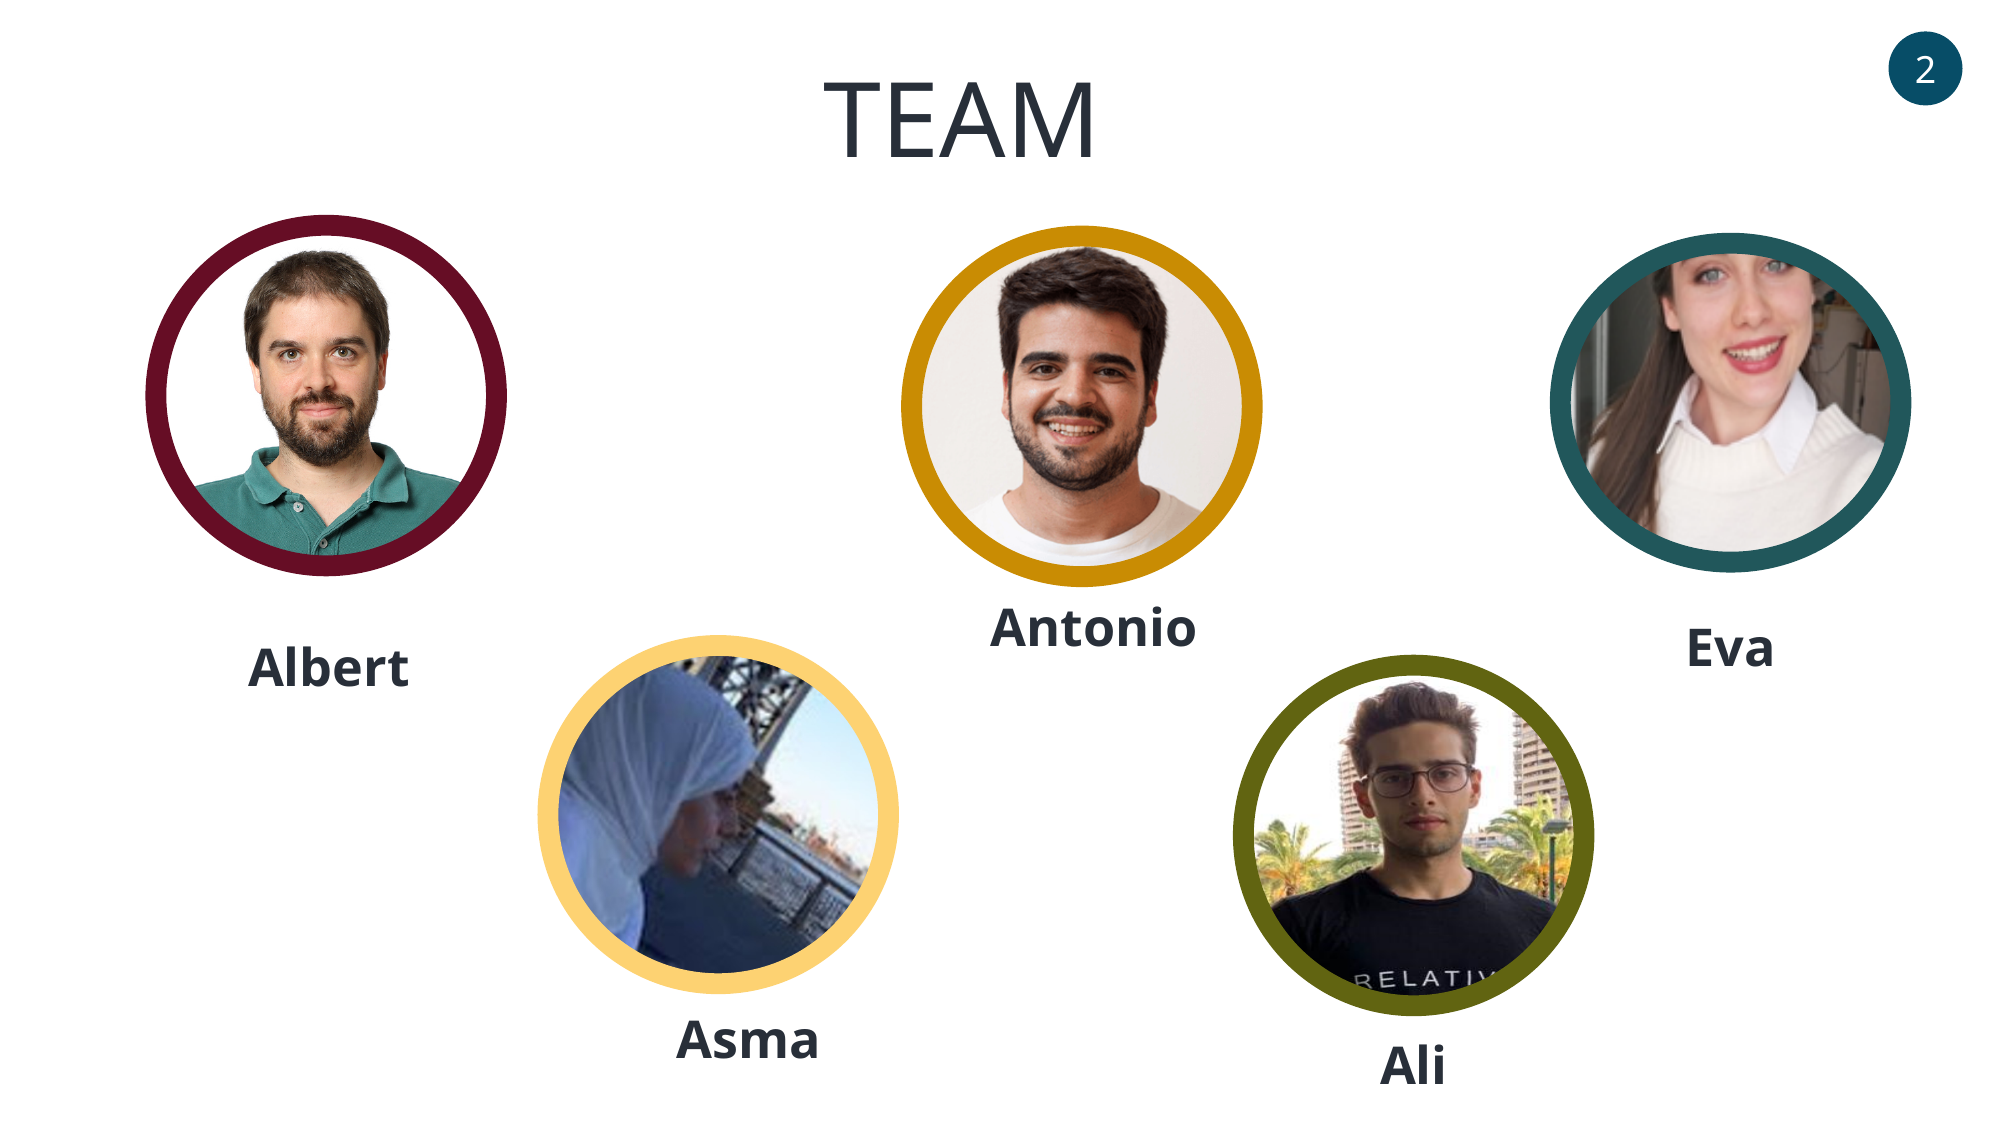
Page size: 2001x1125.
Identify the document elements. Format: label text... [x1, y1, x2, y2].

text_box [1559, 242, 1902, 564]
text_box [910, 235, 1254, 578]
text_box Antonio [936, 587, 1253, 665]
text_box [1242, 664, 1586, 1007]
text_box [546, 644, 890, 985]
text_box 2 [1887, 30, 1964, 107]
text_box TEAM [93, 46, 1859, 186]
text_box Ali [1243, 1024, 1584, 1103]
text_box Eva [1572, 606, 1889, 685]
text_box Albert [177, 626, 494, 704]
text_box Asma [590, 999, 907, 1077]
text_box [154, 224, 498, 567]
